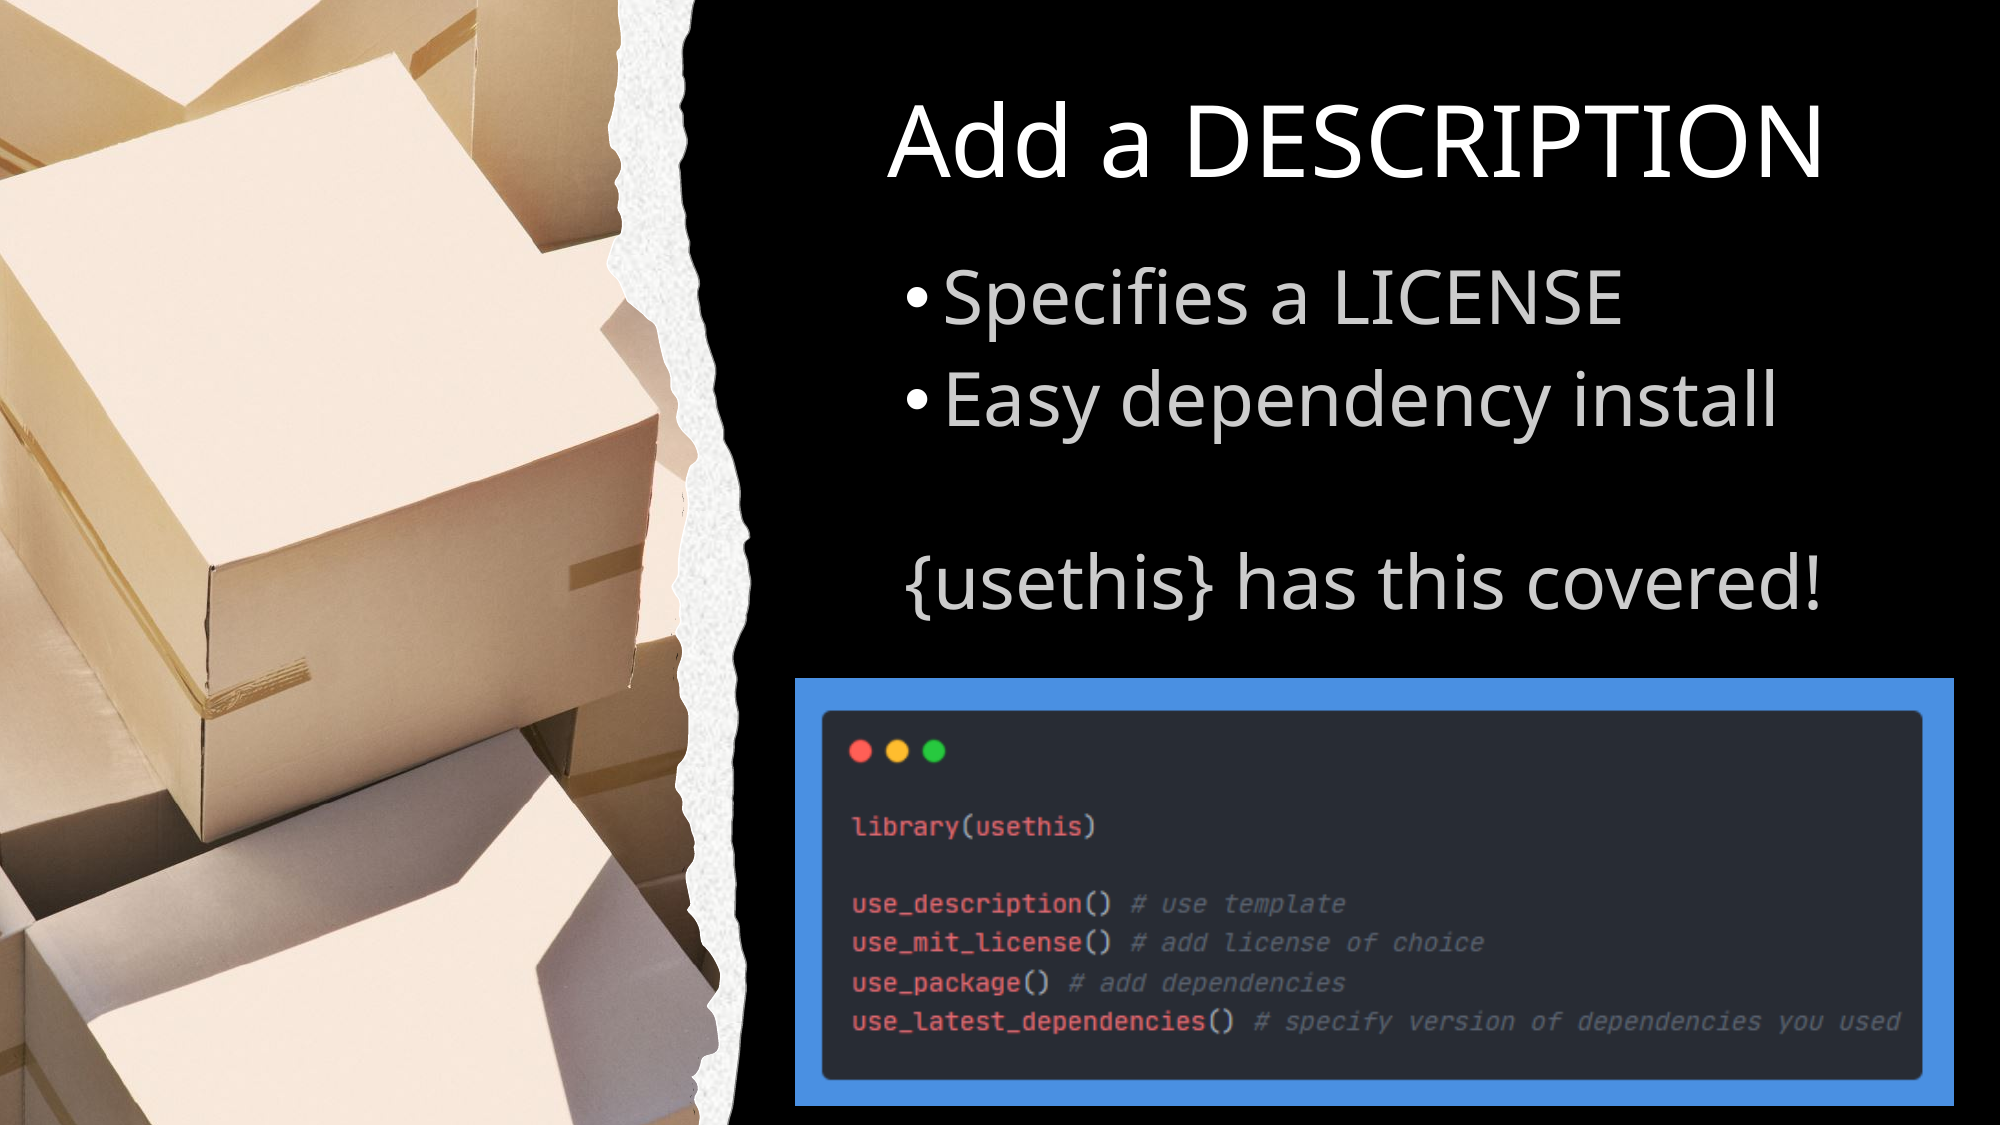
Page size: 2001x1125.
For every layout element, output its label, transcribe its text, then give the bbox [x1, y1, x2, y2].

title Add a DESCRIPTION [872, 83, 1880, 301]
text_box [752, 0, 2000, 1125]
list Specifies a LICENSE Easy dependency install {usethis} has this covered! [889, 252, 1897, 648]
picture [0, 0, 606, 1125]
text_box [606, 0, 752, 1125]
picture [795, 678, 1954, 1106]
